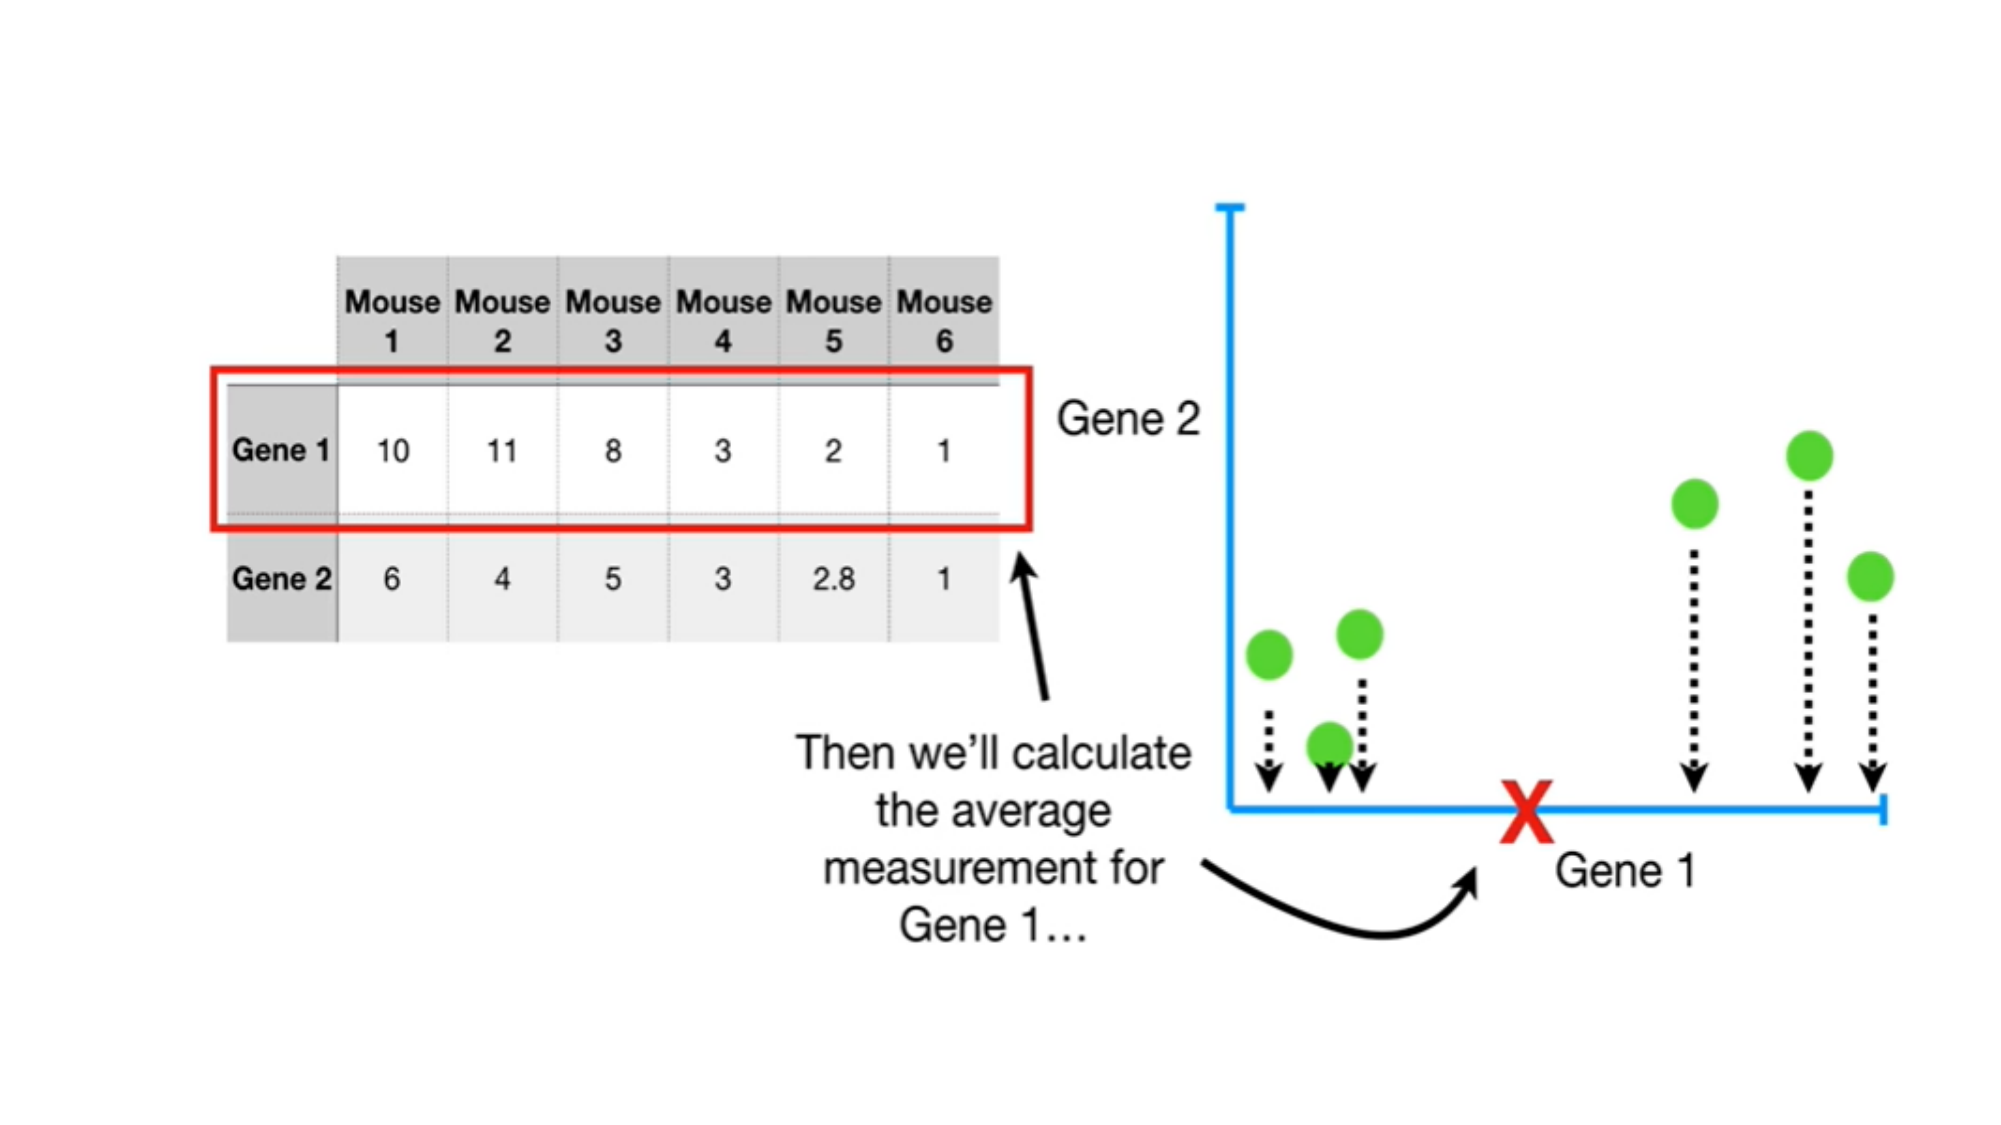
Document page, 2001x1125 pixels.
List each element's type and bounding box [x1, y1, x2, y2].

list [191, 115, 1946, 1001]
